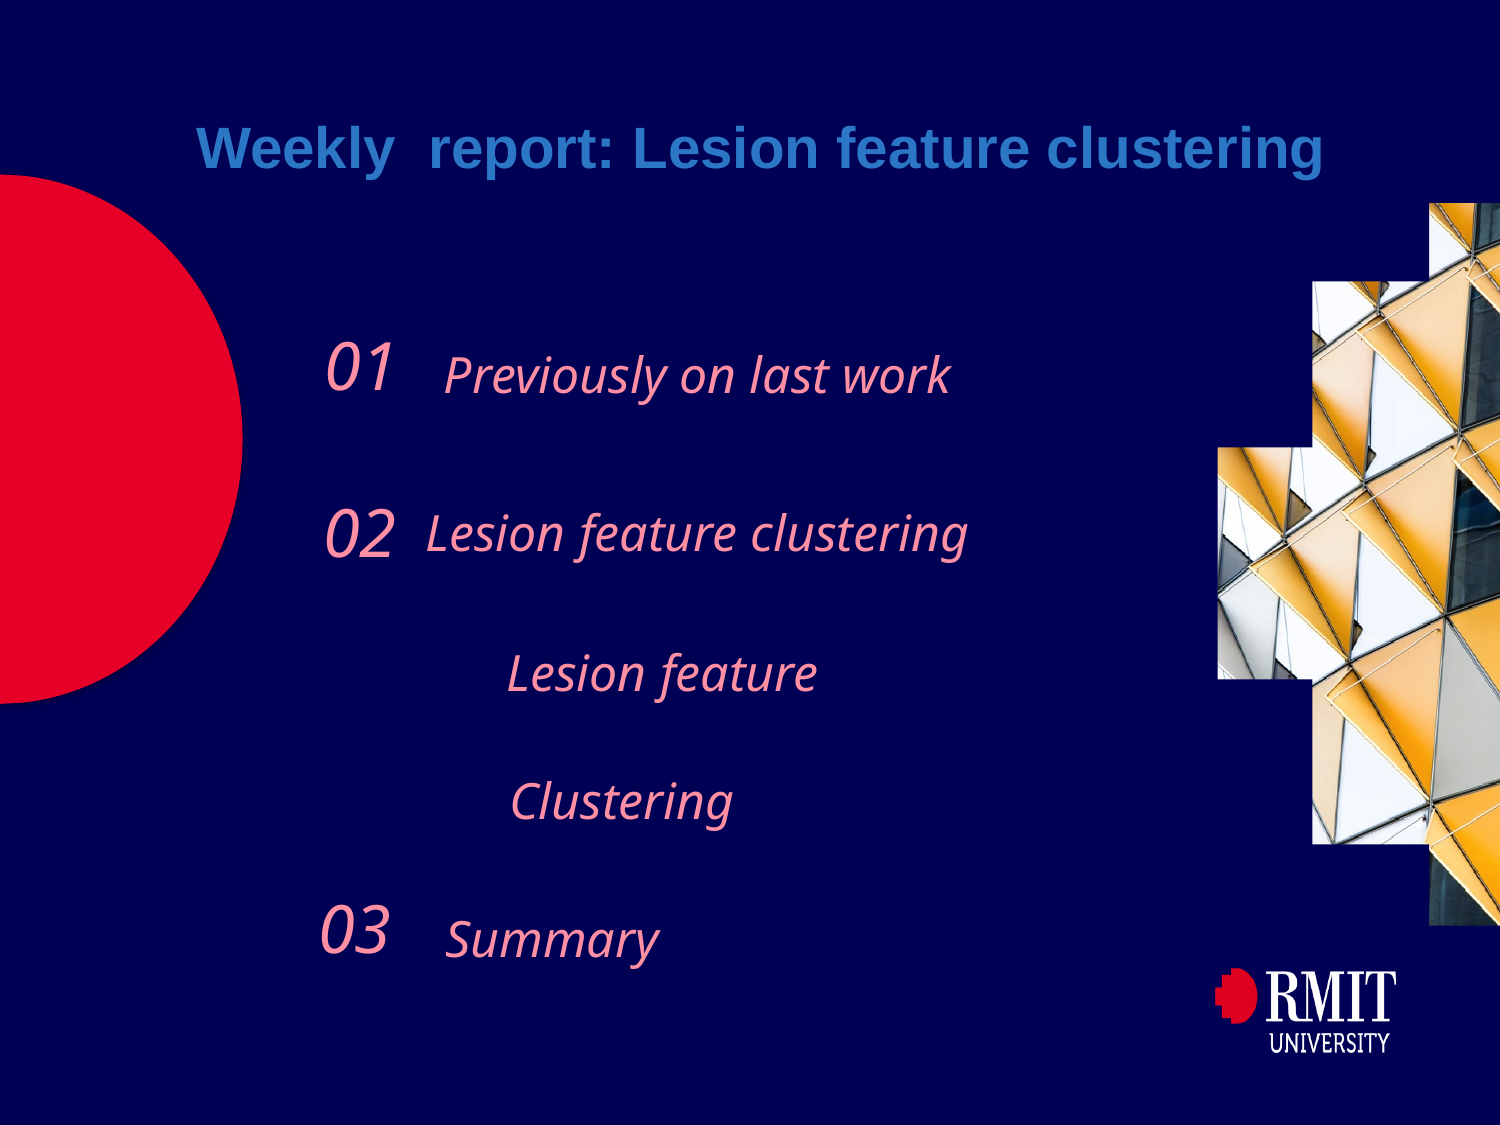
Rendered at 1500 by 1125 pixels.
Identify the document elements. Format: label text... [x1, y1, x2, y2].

text_box 01 [309, 316, 413, 412]
text_box 03 [303, 879, 407, 975]
text_box Lesion feature clustering [410, 493, 998, 569]
picture [1196, 946, 1414, 1077]
picture [1218, 203, 1500, 925]
text_box Summary [430, 899, 674, 975]
text_box Previously on last work [429, 336, 980, 412]
text_box Clustering [494, 761, 750, 837]
text_box 02 [308, 483, 412, 579]
text_box Weekly report: Lesion feature clustering [162, 102, 1393, 188]
text_box Lesion feature [491, 633, 834, 709]
